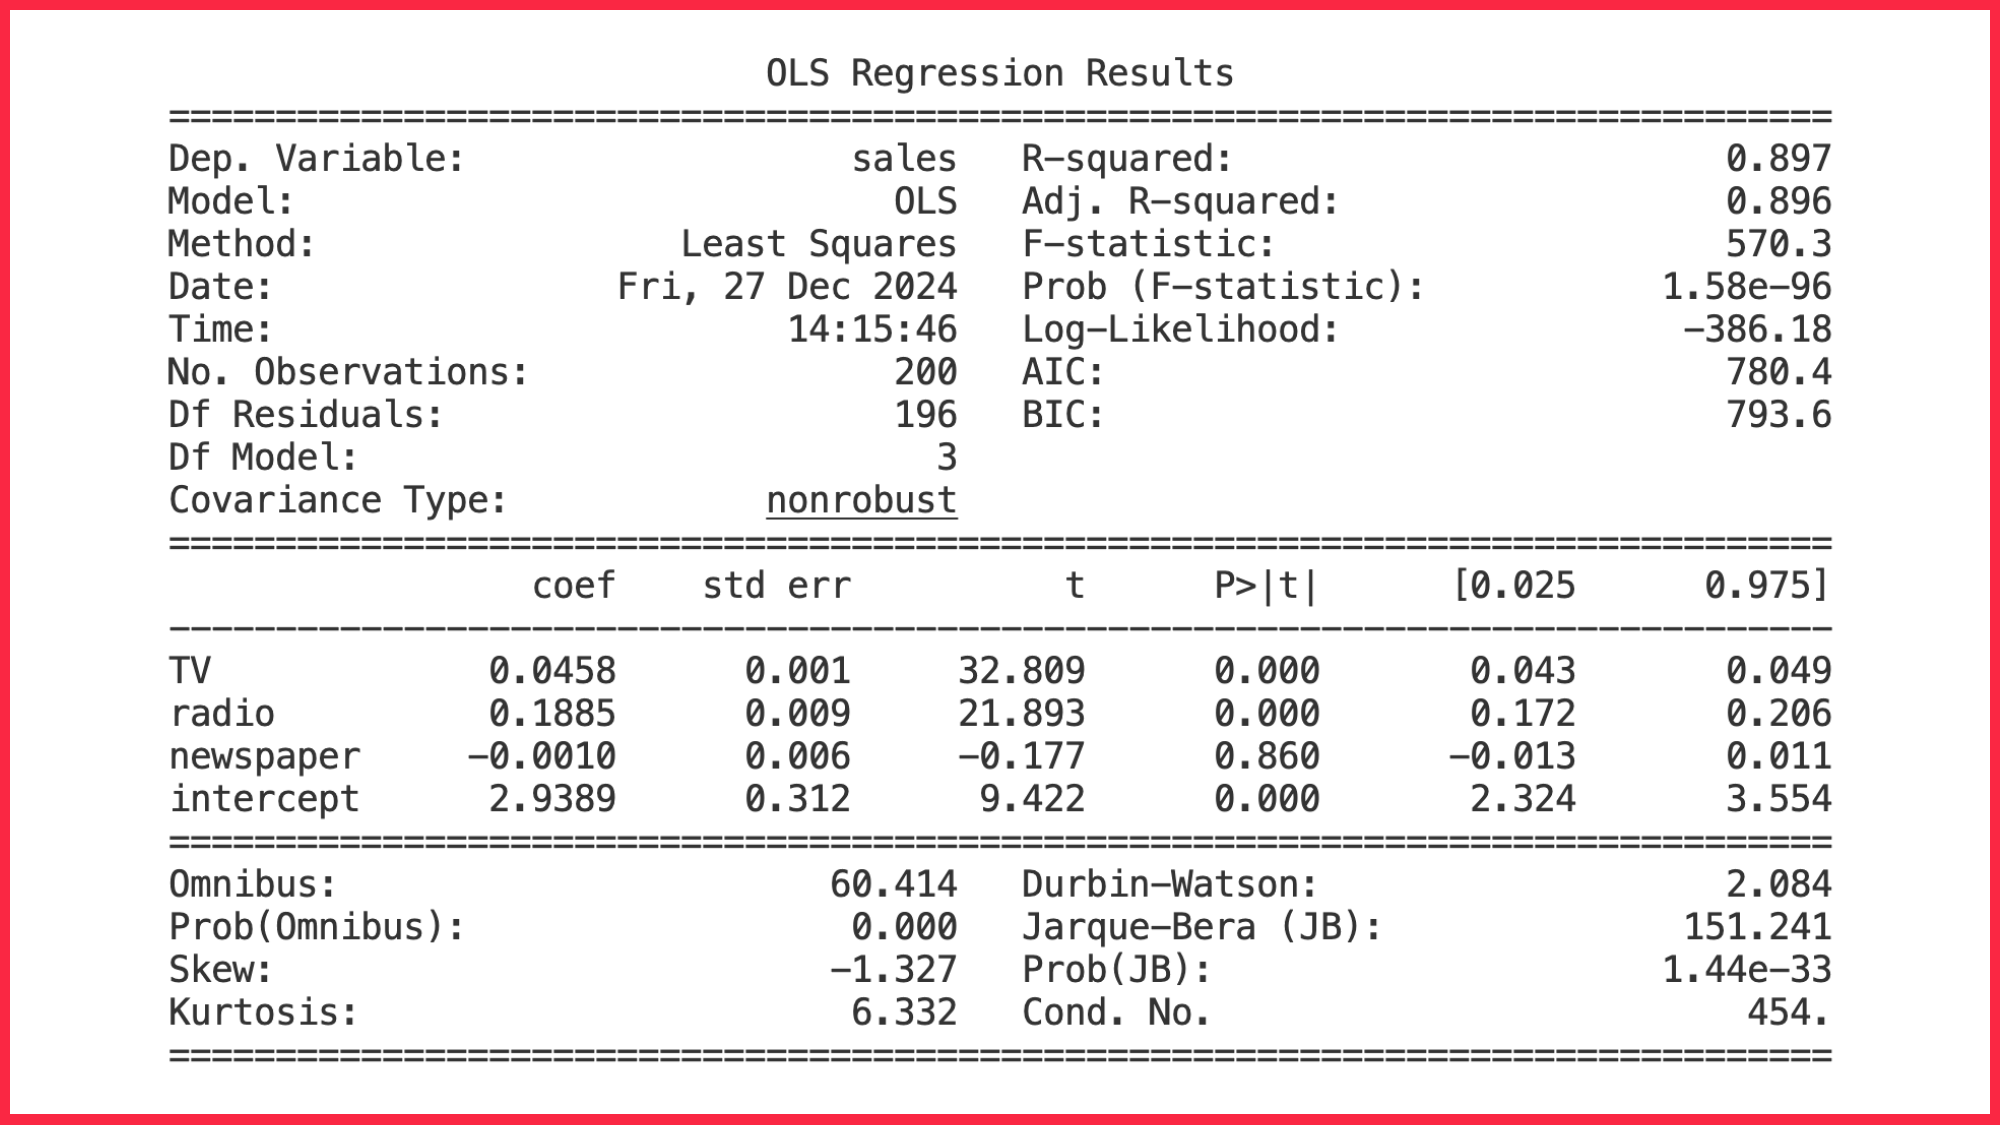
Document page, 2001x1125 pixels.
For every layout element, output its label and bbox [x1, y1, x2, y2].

text_box [0, 0, 2000, 1125]
picture [138, 51, 1862, 1074]
